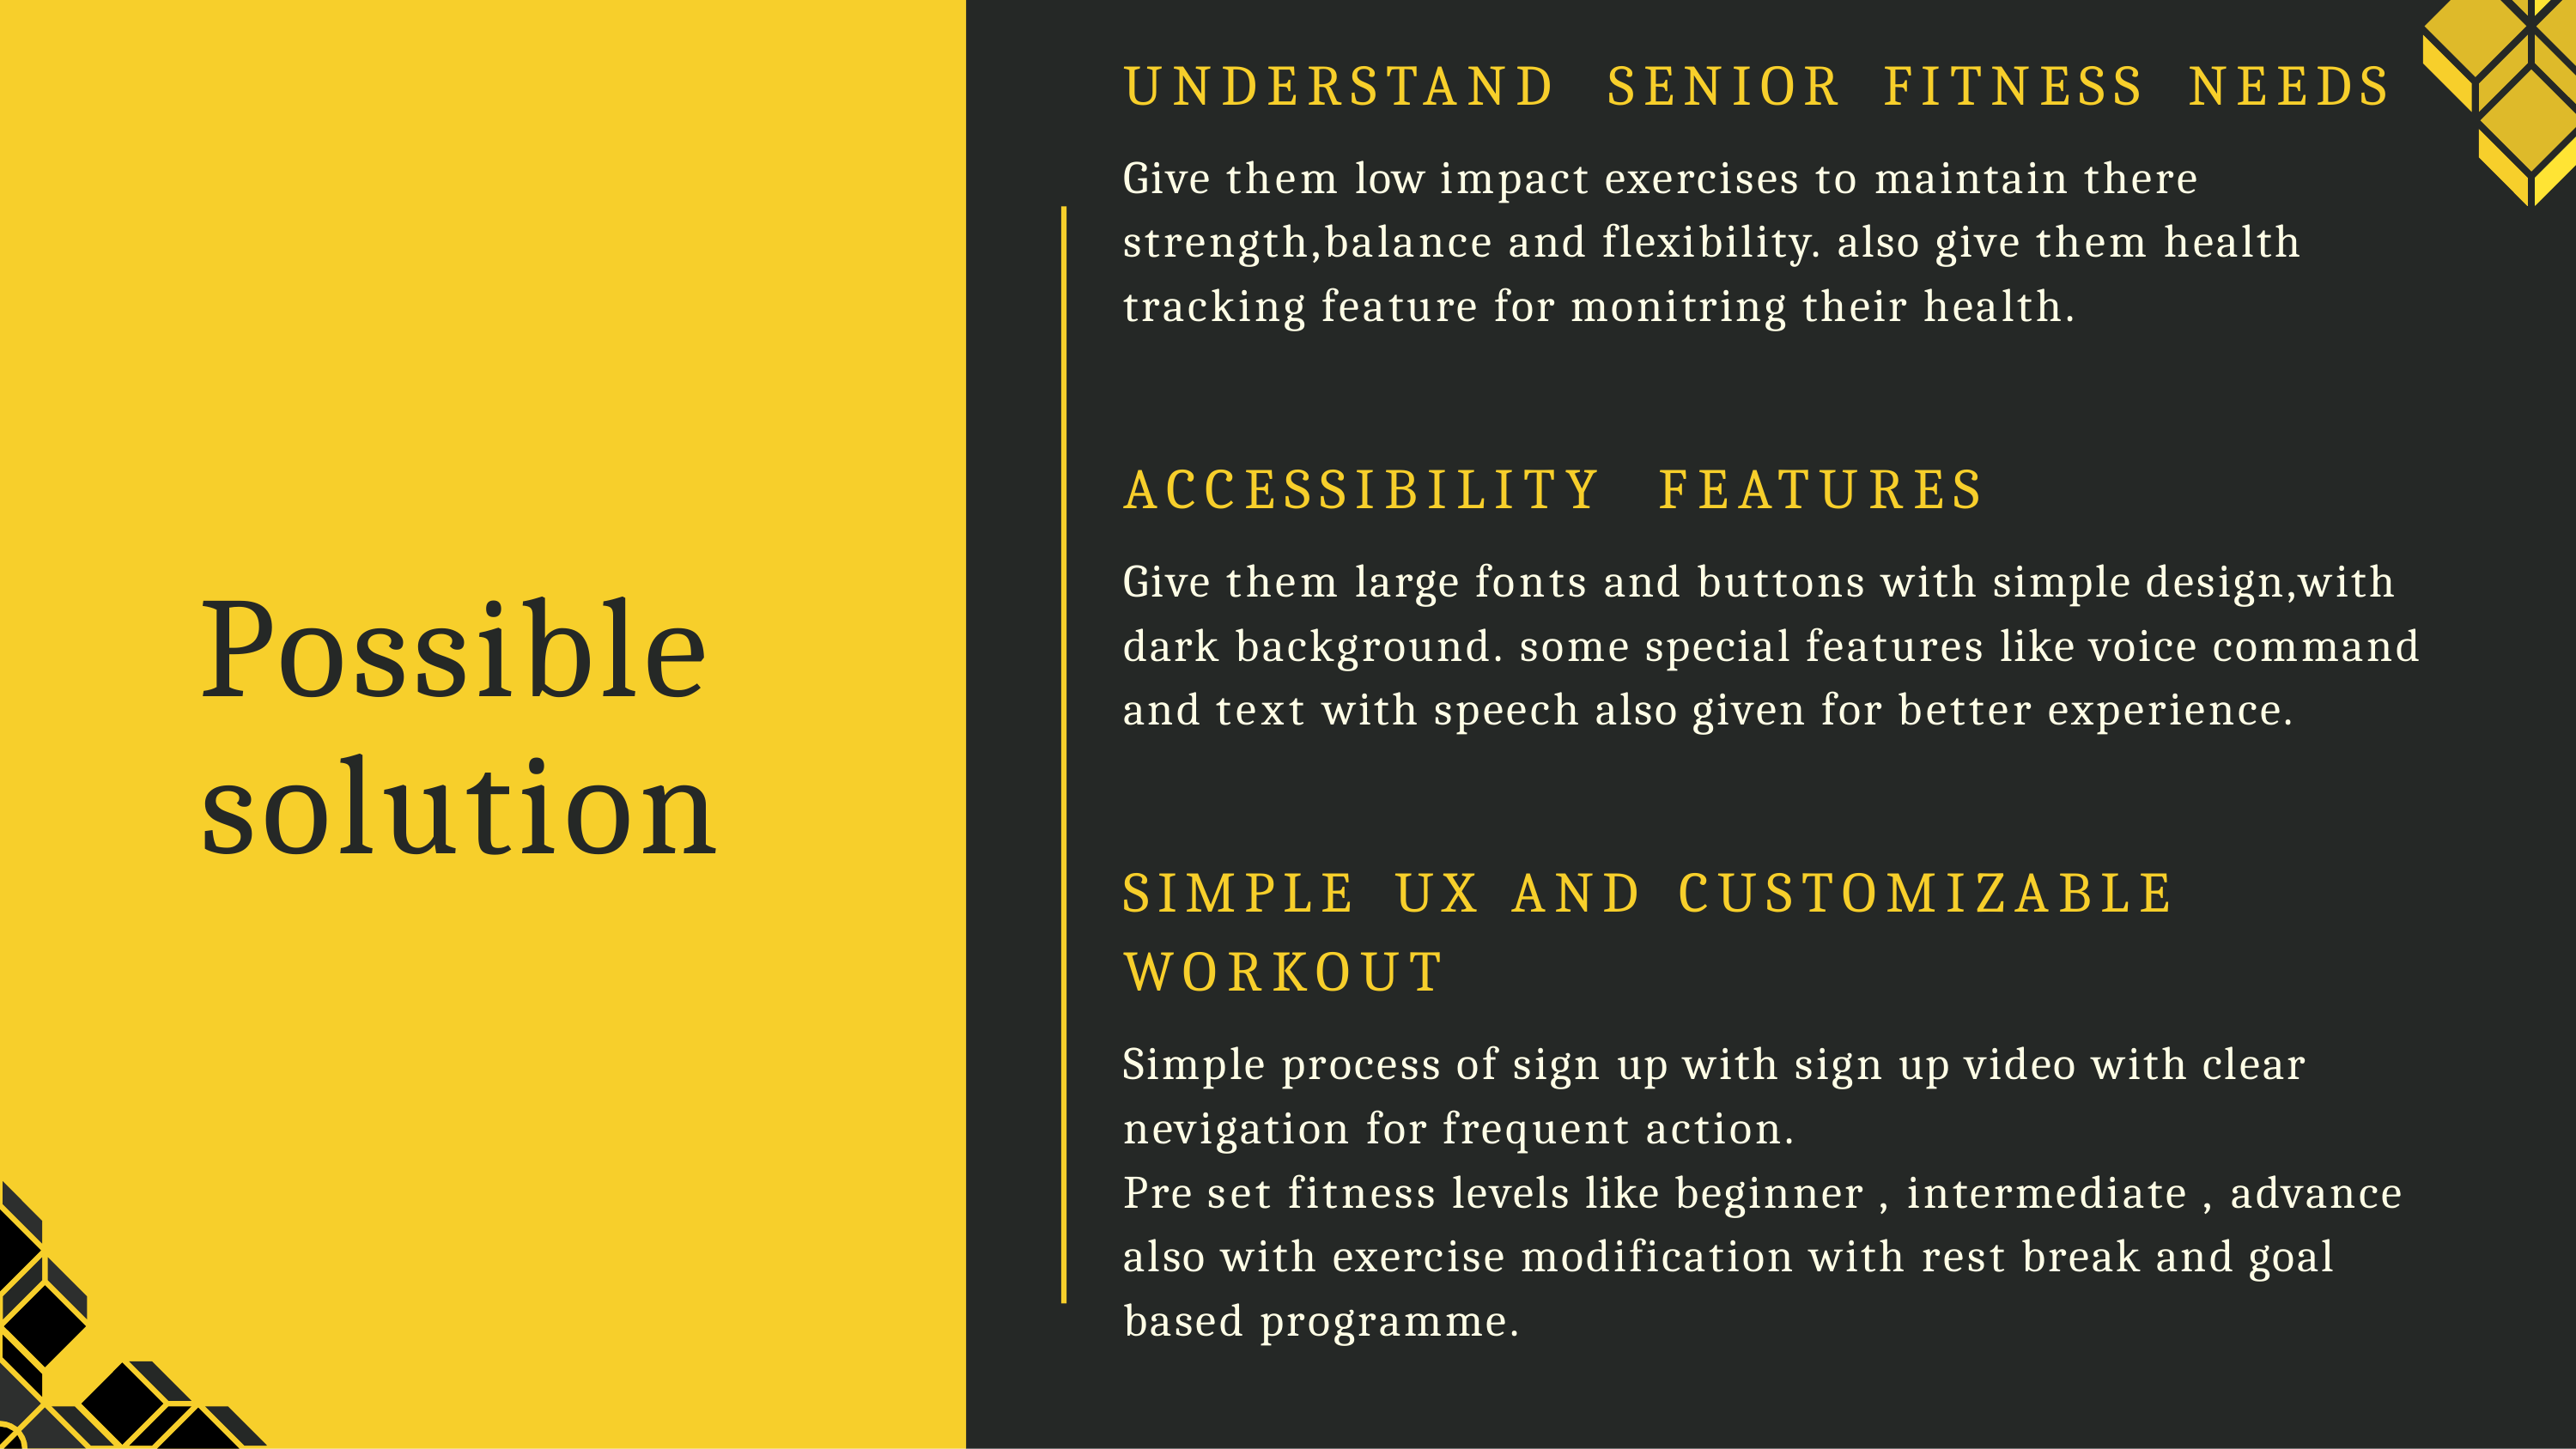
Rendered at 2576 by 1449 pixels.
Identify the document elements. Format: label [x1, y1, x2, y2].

text_box [0, 0, 2576, 1449]
